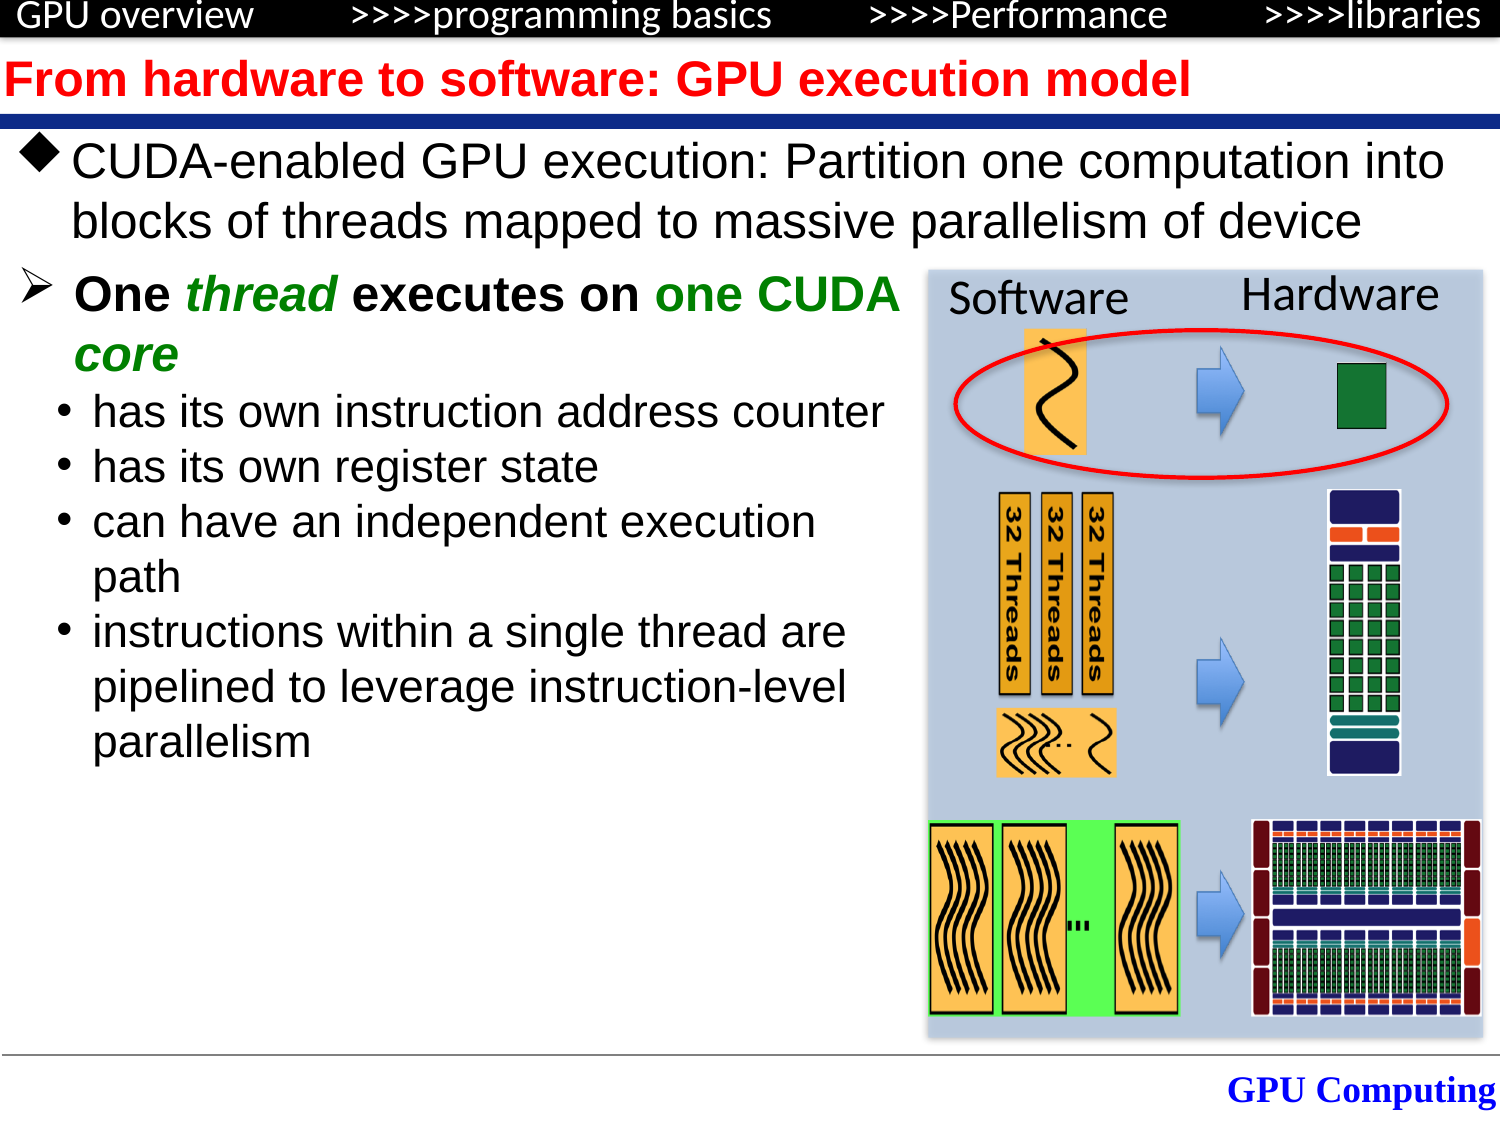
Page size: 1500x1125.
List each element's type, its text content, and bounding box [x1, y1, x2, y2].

text_box CUDA-enabled GPU execution: Partition one computation into blocks of threads mapped to massive parallelism of device [0, 120, 1500, 256]
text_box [928, 253, 1484, 1038]
text_box One thread executes on one CUDA core has its own instruction address counter has its own register state can have an independent execution path instructions within a single thread are pipelined to leverage instruction-level parallelism [2, 256, 920, 774]
text_box From hardware to software: GPU execution model [0, 39, 1489, 115]
